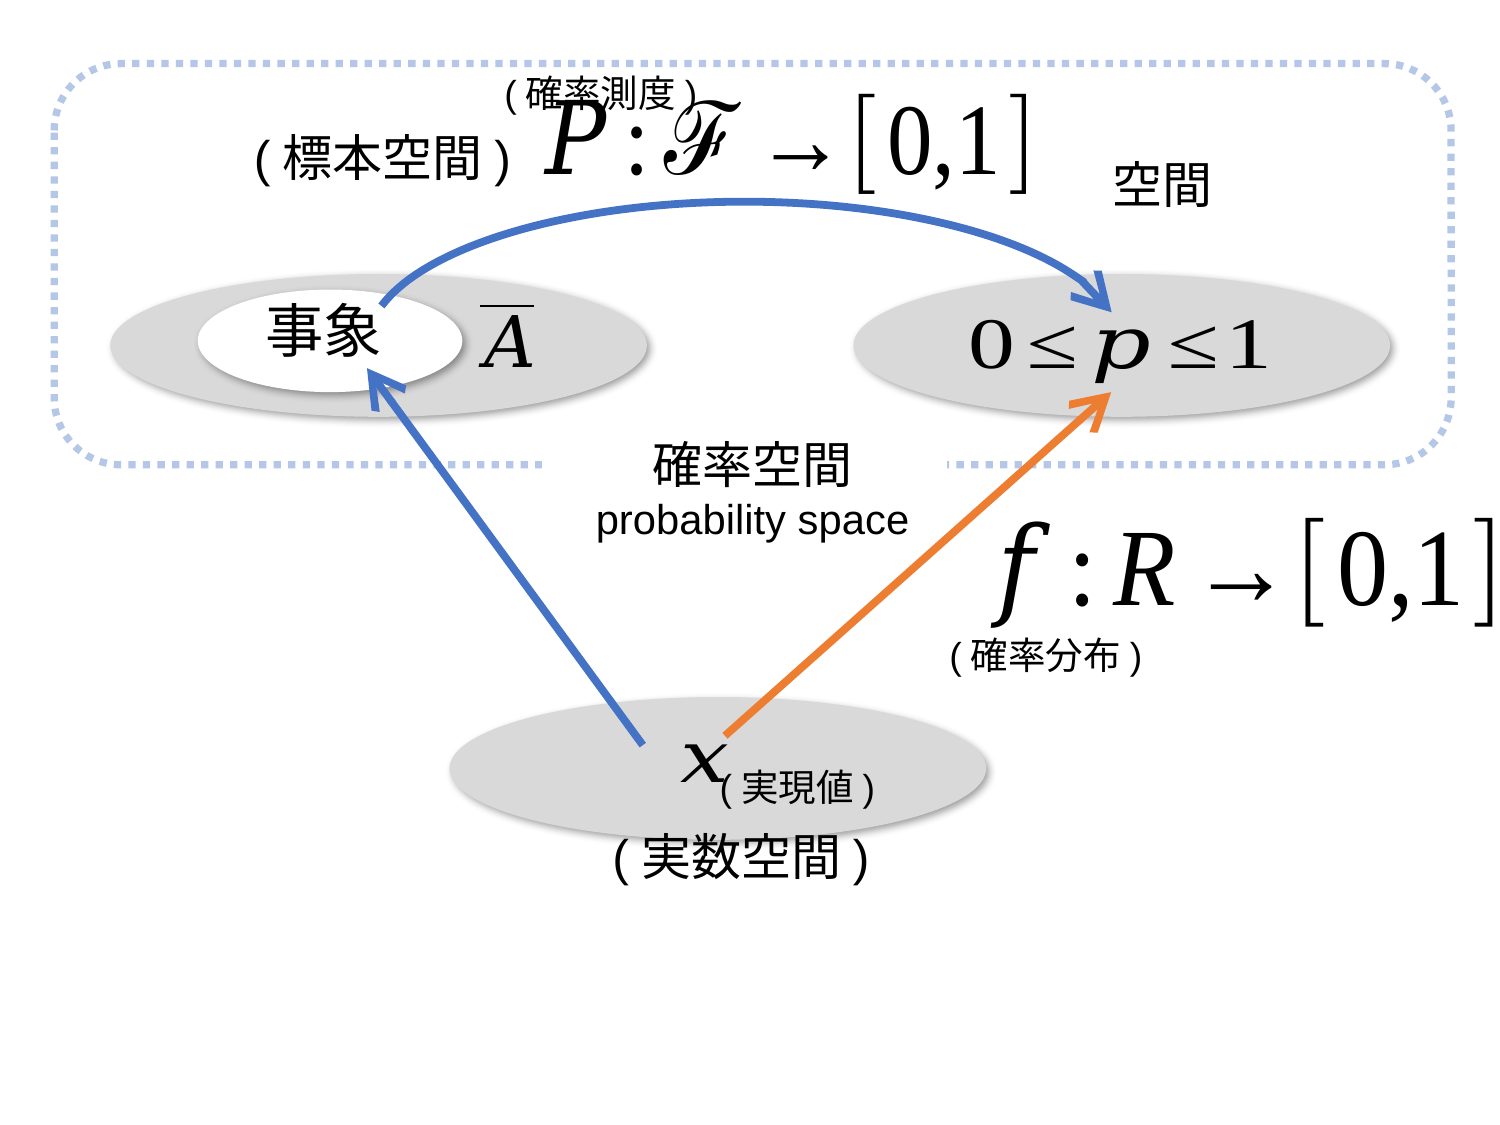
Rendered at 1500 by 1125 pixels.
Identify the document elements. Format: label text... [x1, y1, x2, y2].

text_box [381, 201, 1112, 346]
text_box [724, 392, 1112, 736]
text_box (確率測度) [489, 63, 713, 123]
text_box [366, 368, 643, 746]
text_box [852, 272, 1392, 418]
text_box (確率分布) [1112, 625, 1158, 685]
text_box [643, 425, 724, 495]
text_box (実現値) [704, 757, 890, 817]
text_box [53, 62, 1453, 466]
text_box [448, 695, 988, 841]
